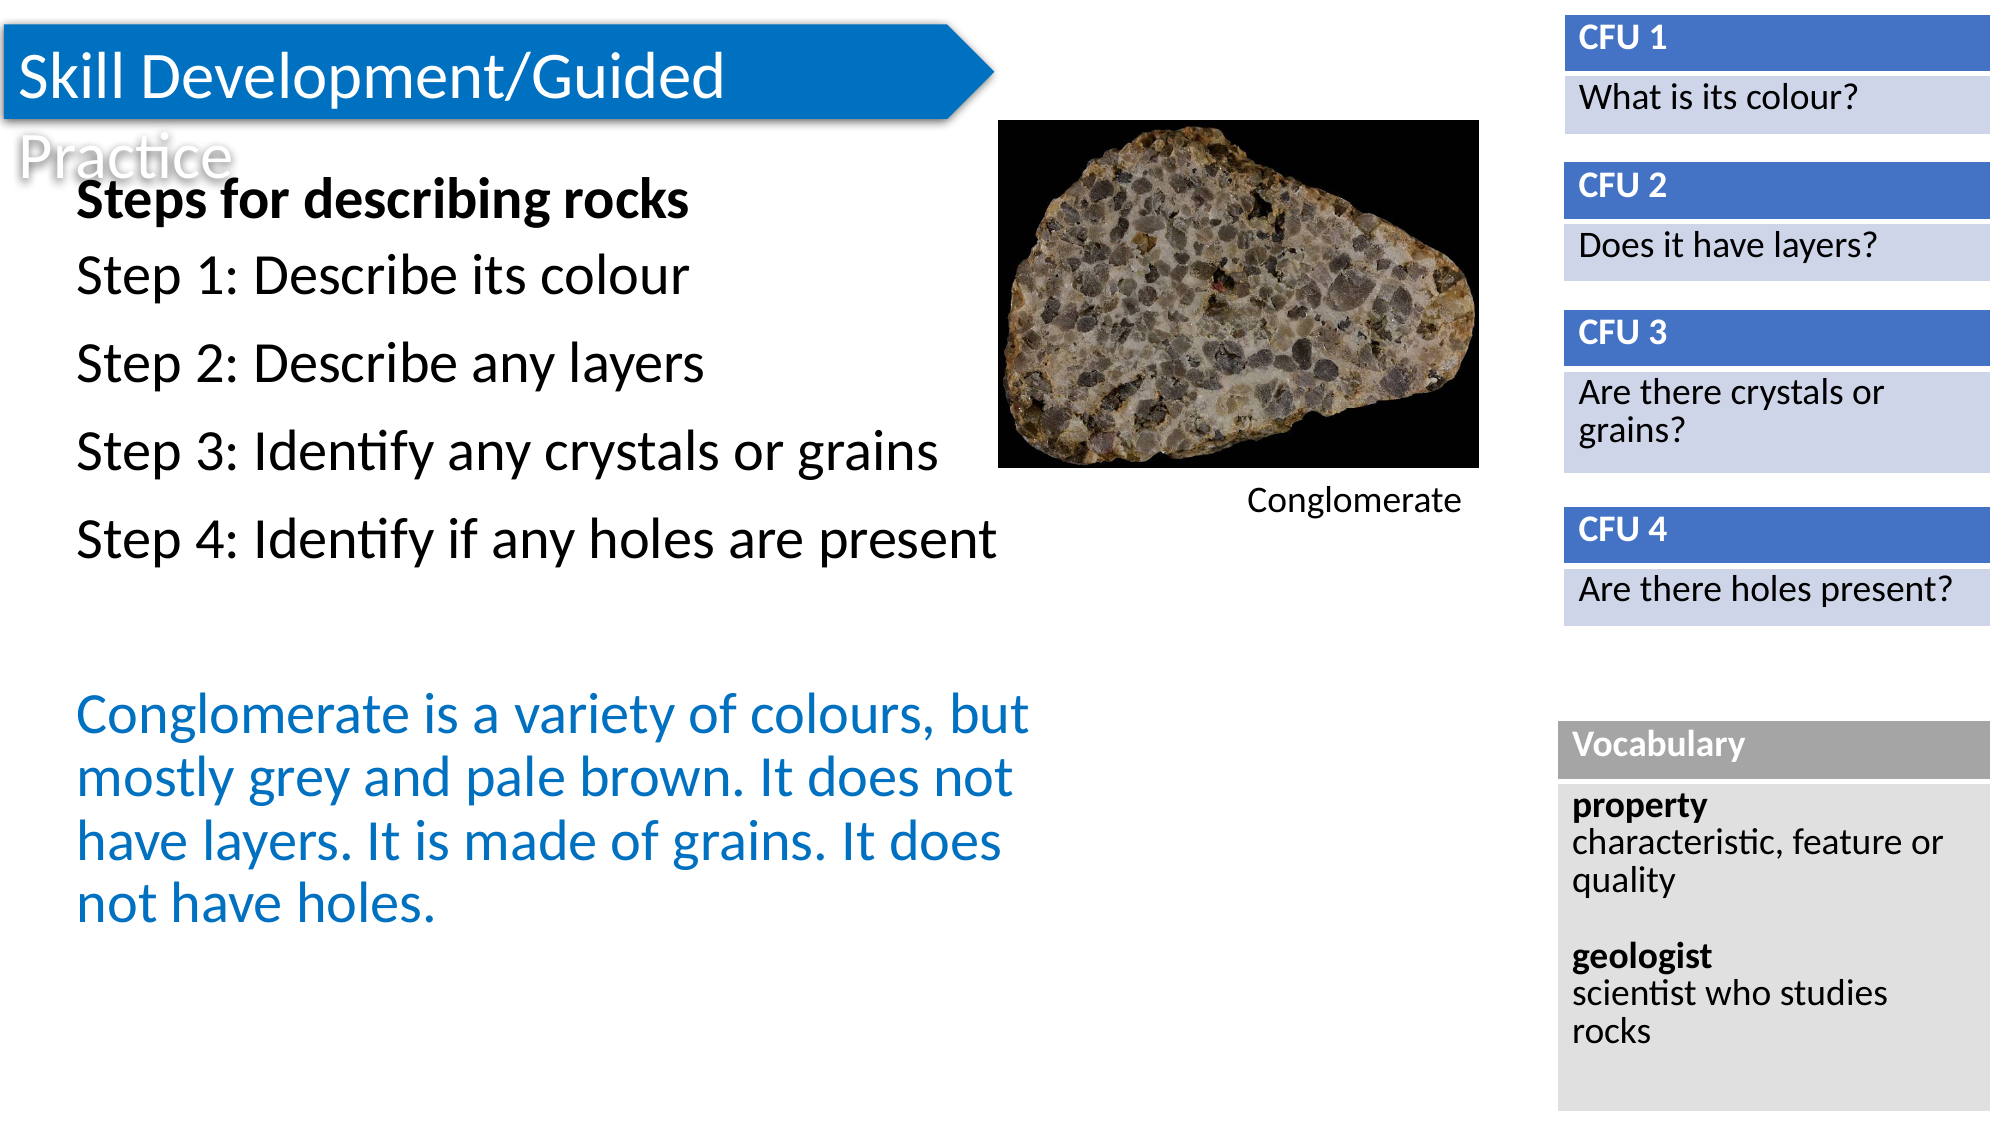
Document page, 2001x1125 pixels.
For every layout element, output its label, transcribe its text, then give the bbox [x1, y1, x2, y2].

table_header CFU 3 [1564, 310, 1990, 366]
table_header Vocabulary [1558, 721, 1990, 779]
text_box Skill Development/Guided Practice [3, 24, 995, 119]
table_header CFU 2 [1564, 162, 1990, 219]
table_cell property characteristic, feature or quality geologist scientist who studies rocks [1558, 784, 1990, 1111]
text_box Steps for describing rocks Step 1: Describe its colour Step 2: Describe any layers Step 3: Identify any crystals or grains Step 4: Identify if any holes are present Conglomerate is a variety of colours, but mostly grey and pale brown. It does not have layers. It is made of grains. It does not have holes. [61, 161, 1064, 987]
table_cell Are there crystals or grains? [1564, 372, 1990, 473]
table_cell What is its colour? [1565, 76, 1990, 134]
table_cell Are there holes present? [1564, 569, 1990, 626]
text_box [998, 120, 1479, 529]
table_header CFU 1 [1565, 15, 1990, 71]
table_cell Does it have layers? [1564, 224, 1990, 281]
table_header CFU 4 [1564, 507, 1990, 563]
